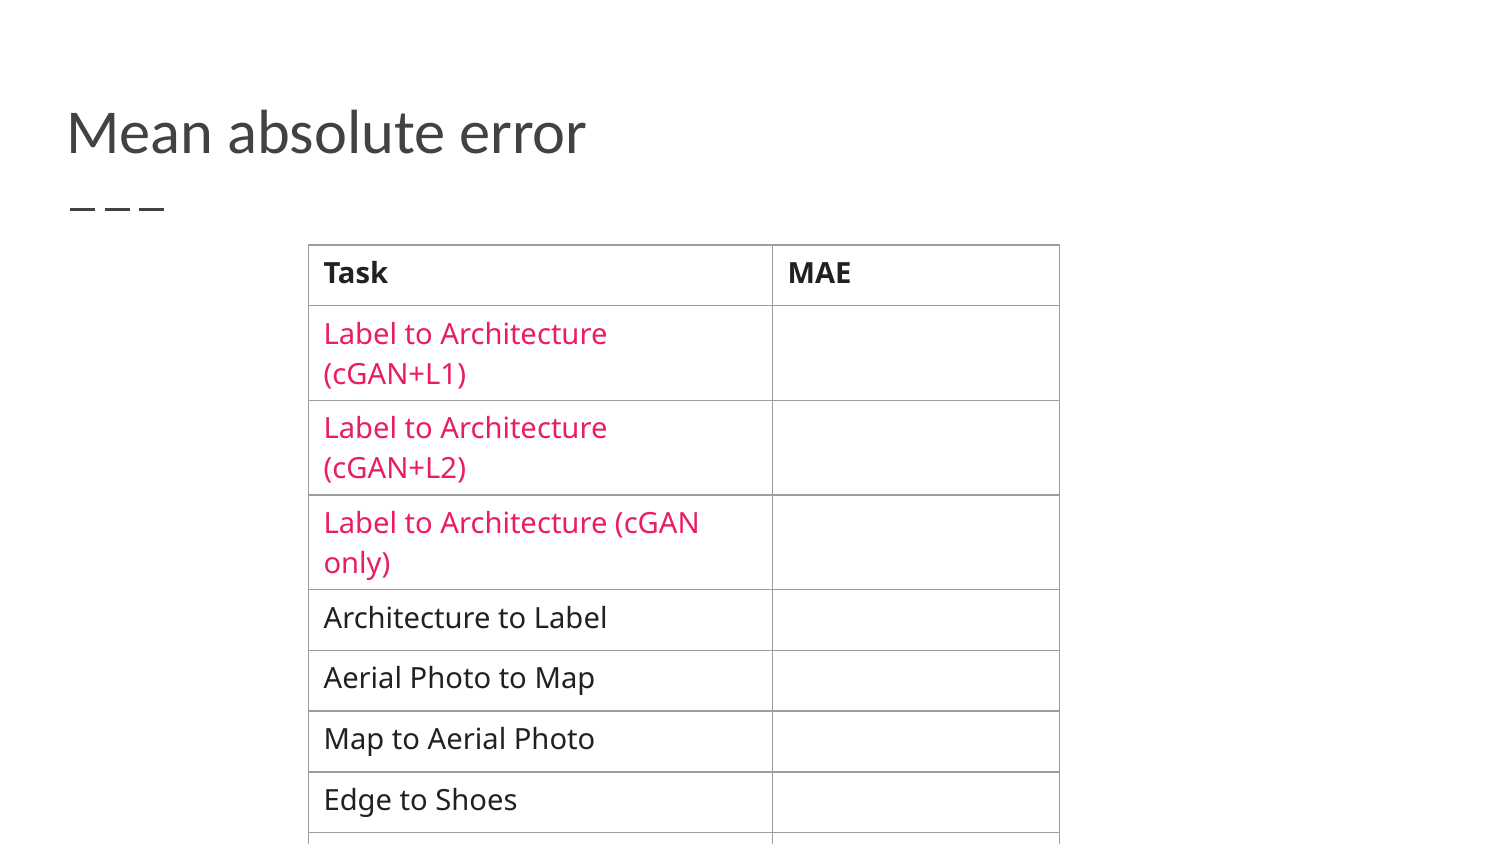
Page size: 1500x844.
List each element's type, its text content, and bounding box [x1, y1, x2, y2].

title Mean absolute error [51, 61, 1449, 182]
